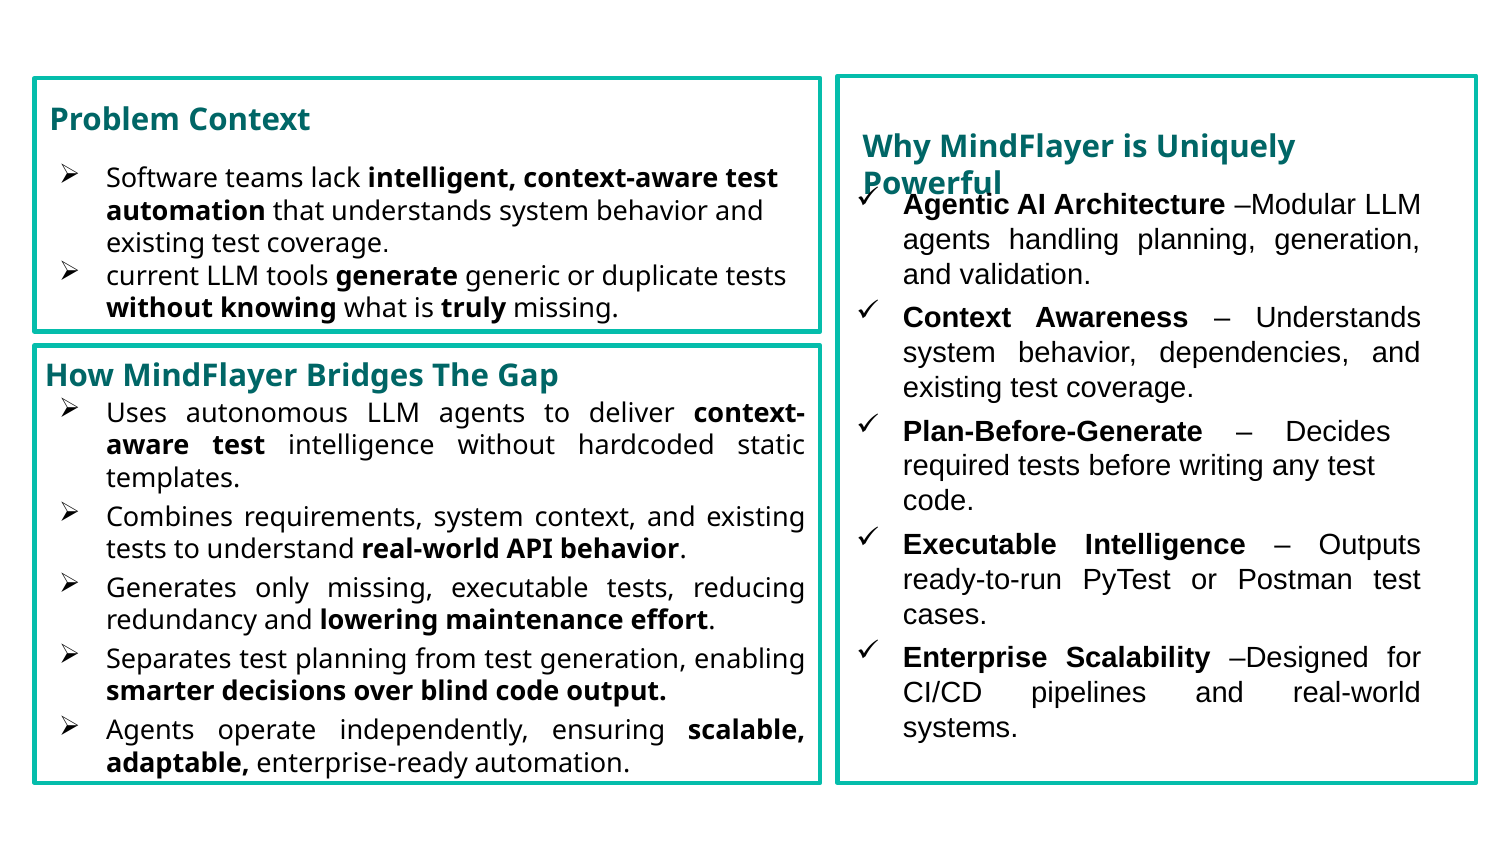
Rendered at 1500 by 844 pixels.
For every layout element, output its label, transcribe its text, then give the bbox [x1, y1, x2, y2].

text_box [32, 76, 822, 334]
text_box Why MindFlayer is Uniquely Powerful [847, 118, 1456, 209]
text_box [835, 74, 1478, 785]
text_box [32, 343, 822, 785]
text_box How MindFlayer Bridges The Gap [30, 348, 575, 401]
text_box Software teams lack intelligent, context-aware test automation that understands system behavior and existing test coverage. current LLM tools generate generic or duplicate tests without knowing what is truly missing. [44, 153, 811, 331]
text_box Agentic AI Architecture –Modular LLM agents handling planning, generation, and validation. Context Awareness – Understands system behavior, dependencies, and existing test coverage. Plan-Before-Generate – Decides required tests before writing any test code. Executable Intelligence – Outputs ready-to-run PyTest or Postman test cases. Enterprise Scalability –Designed for CI/CD pipelines and real-world systems. [841, 177, 1437, 751]
text_box Problem Context [34, 91, 326, 145]
text_box Uses autonomous LLM agents to deliver context-aware test intelligence without hardcoded static templates. Combines requirements, system context, and existing tests to understand real-world API behavior. Generates only missing, executable tests, reducing redundancy and lowering maintenance effort. Separates test planning from test generation, enabling smarter decisions over blind code output. Agents operate independently, ensuring scalable, adaptable, enterprise-ready automation. [44, 387, 821, 785]
